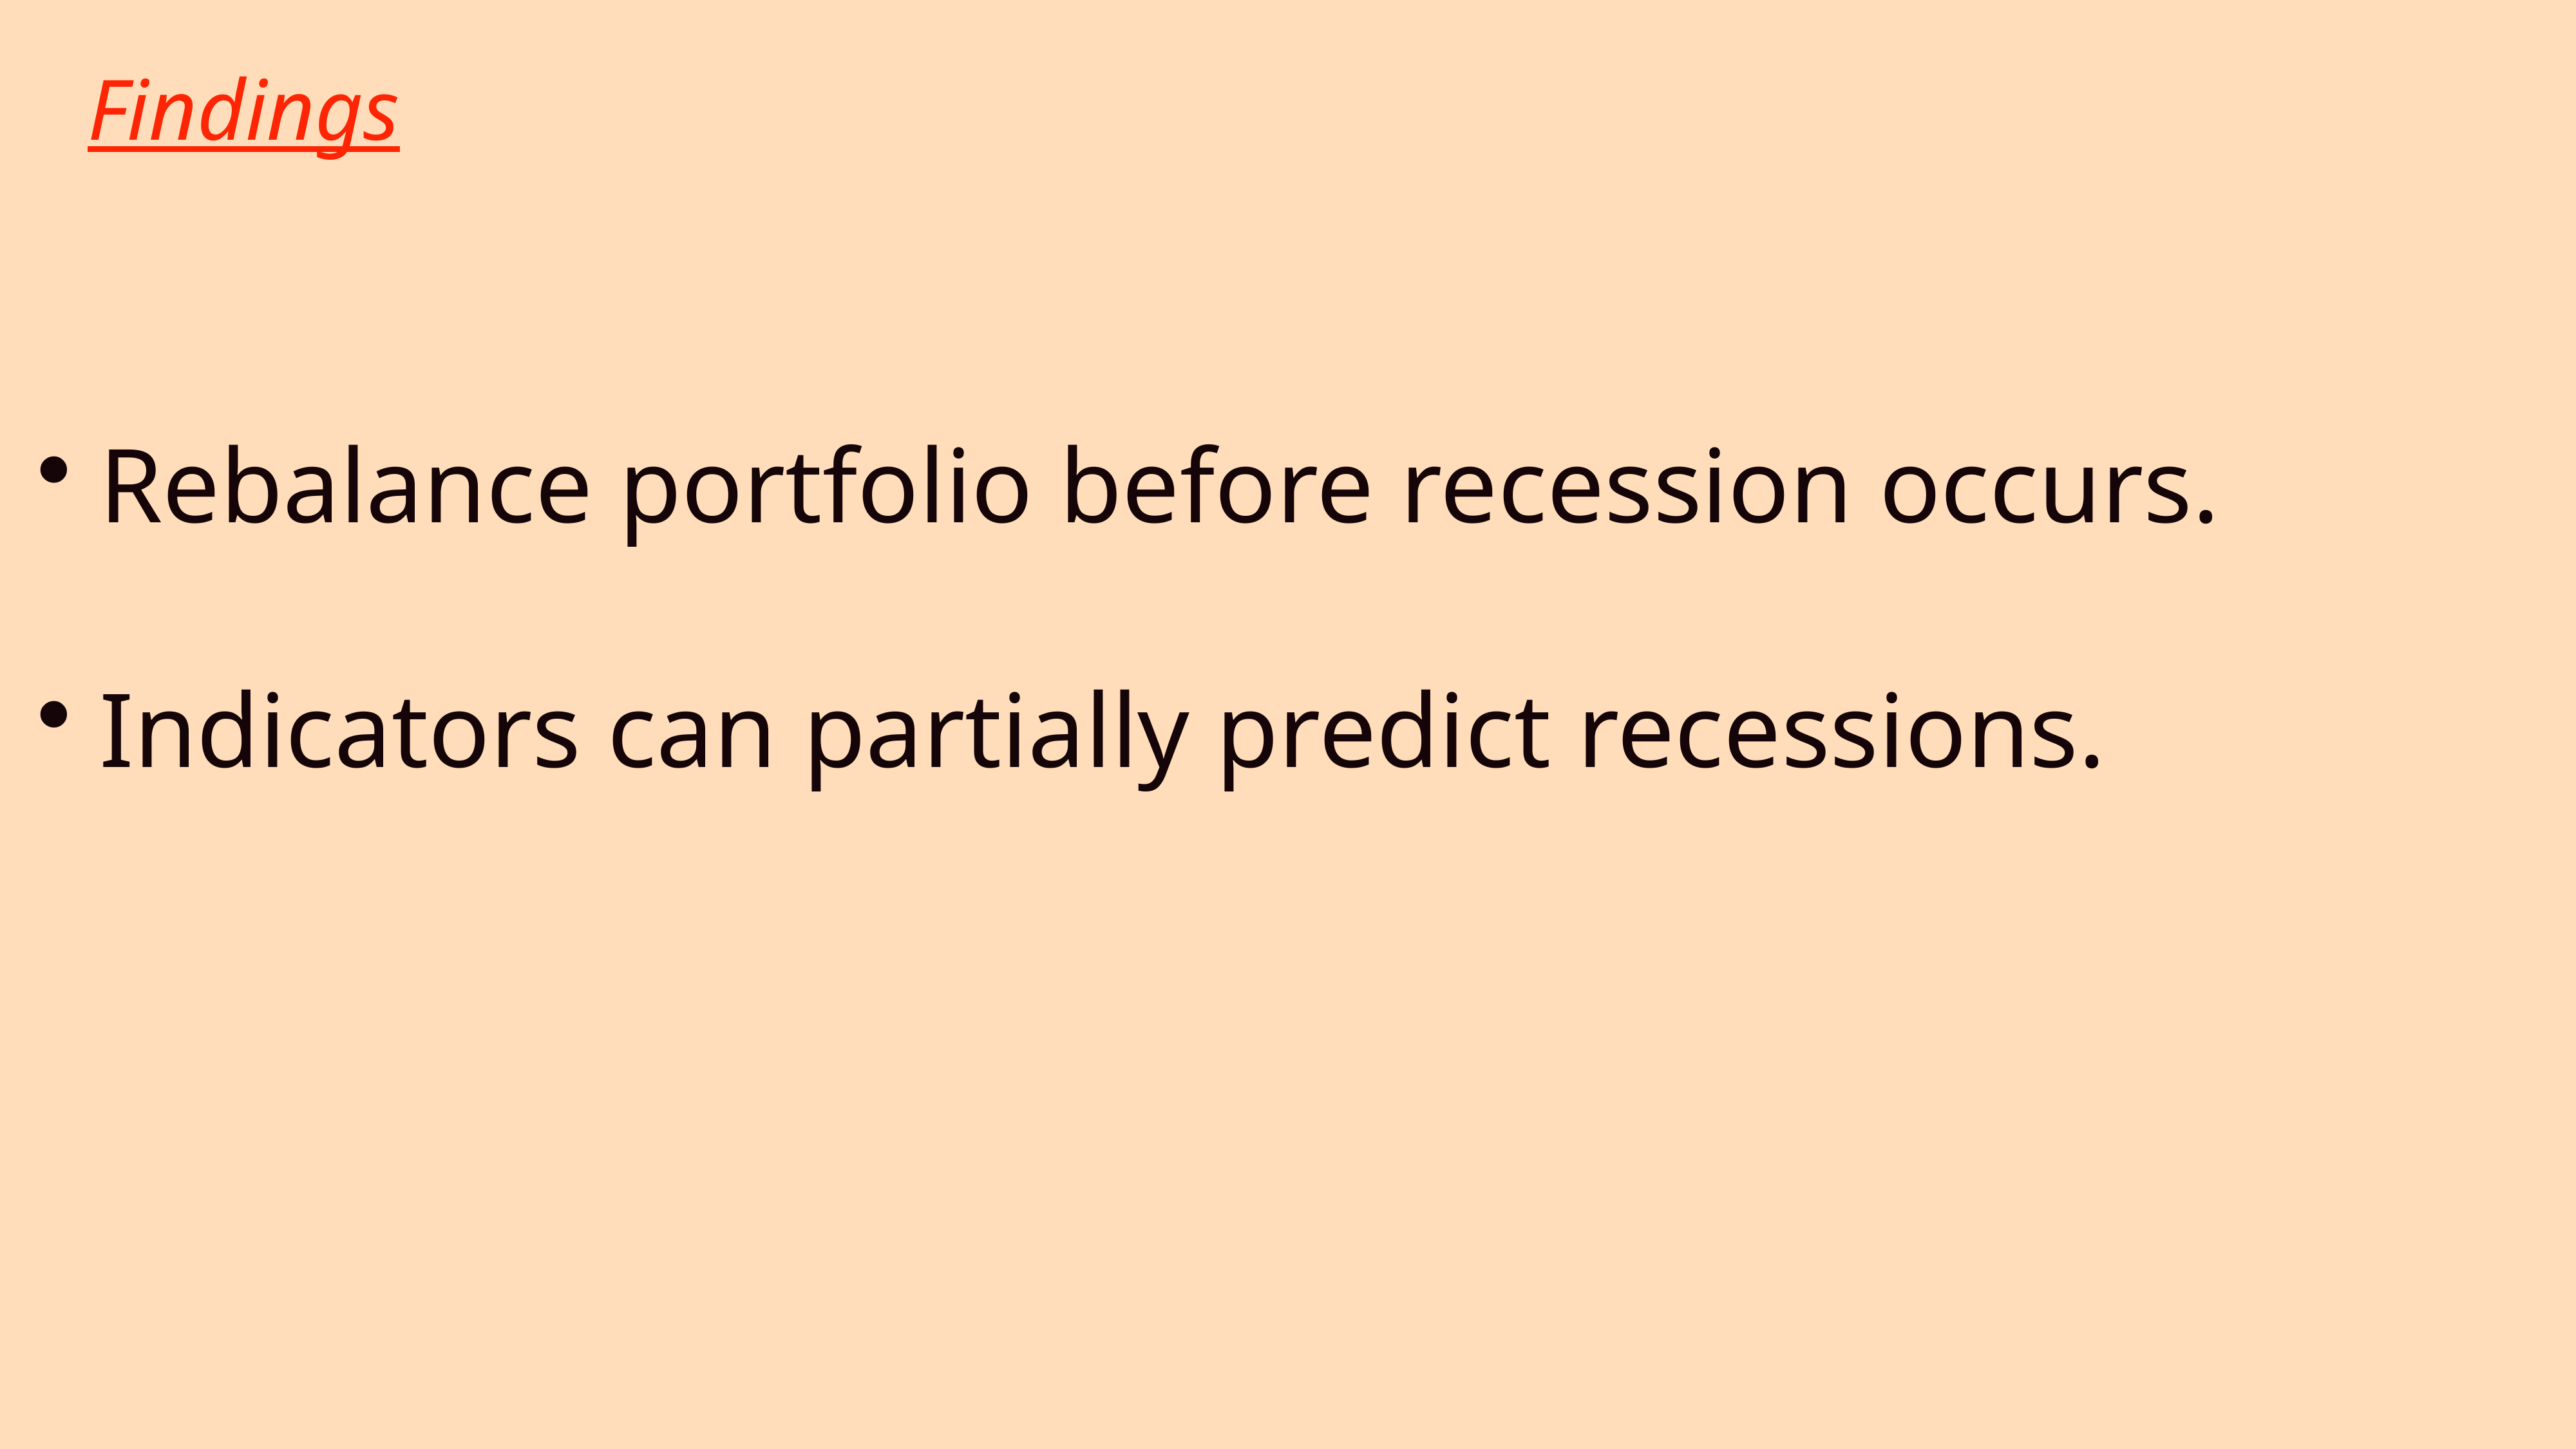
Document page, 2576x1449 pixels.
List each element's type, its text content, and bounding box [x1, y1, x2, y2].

title Findings [83, 50, 1811, 162]
text_box Rebalance portfolio before recession occurs. Indicators can partially predict recessions. [31, 415, 2550, 1045]
